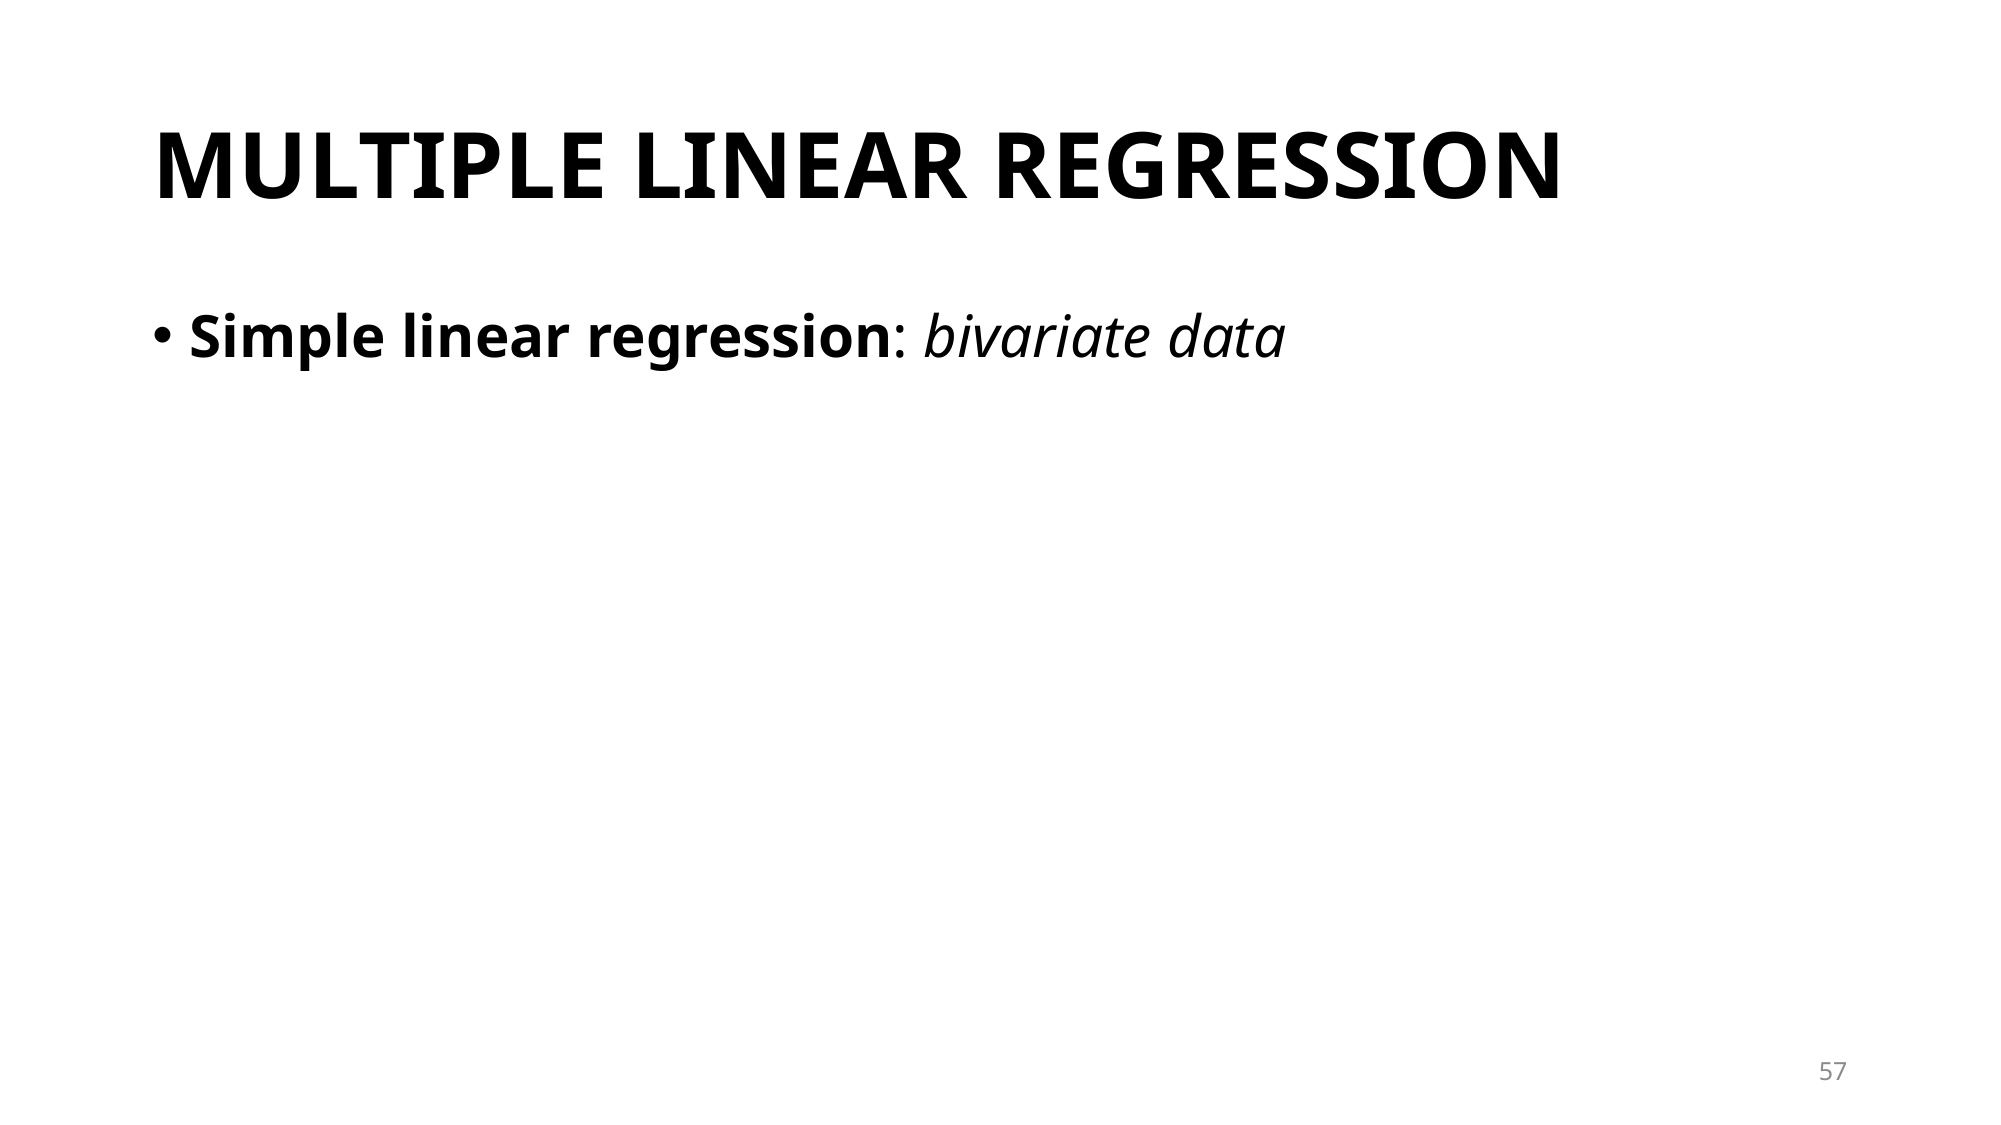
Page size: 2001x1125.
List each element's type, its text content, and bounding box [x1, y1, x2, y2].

title MULTIPLE LINEAR REGRESSION [137, 59, 1863, 278]
slide_number 57 [1412, 1042, 1863, 1103]
